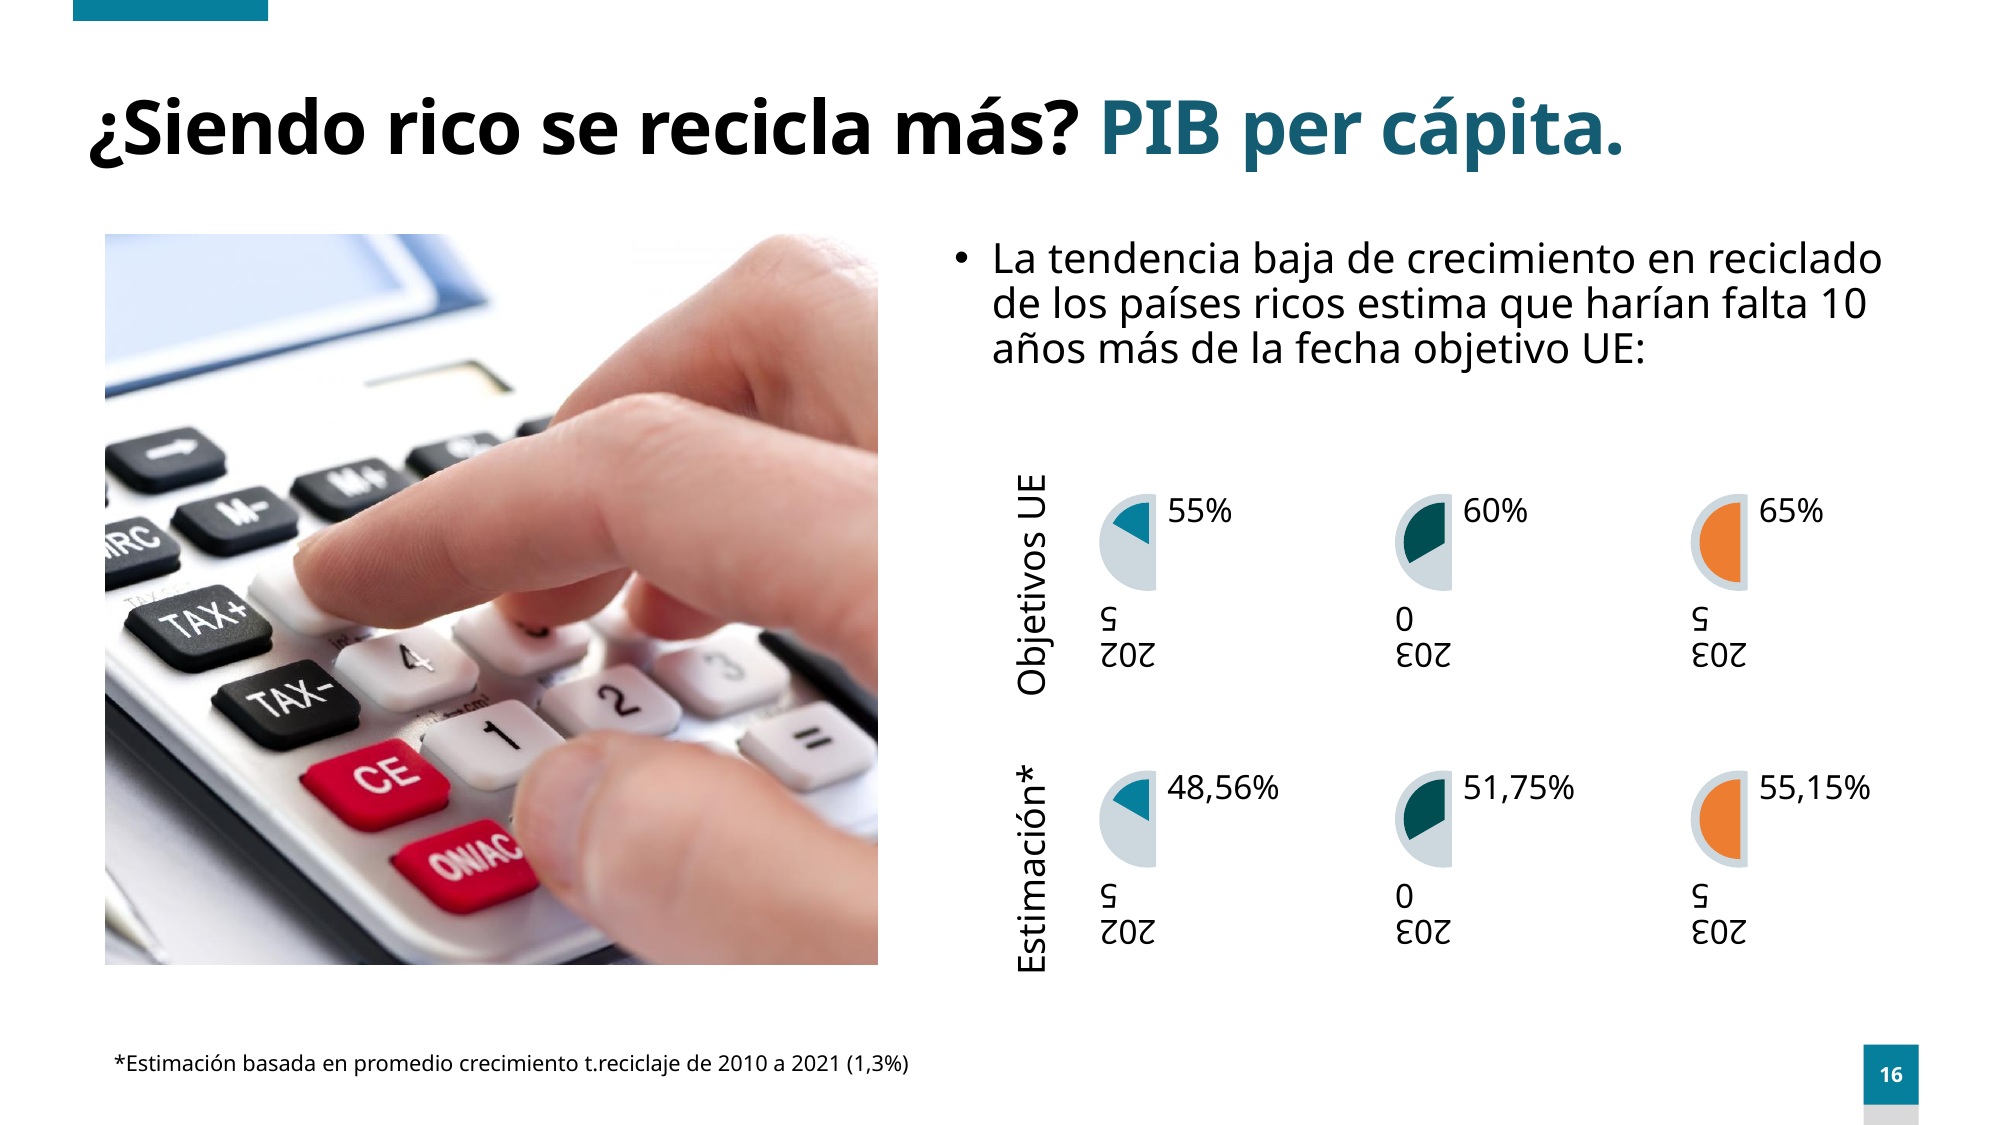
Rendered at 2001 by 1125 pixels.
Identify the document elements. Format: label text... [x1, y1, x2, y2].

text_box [1099, 757, 1953, 1125]
title ¿Siendo rico se recicla más? PIB per cápita. [73, 82, 1907, 179]
text_box Estimación* [999, 719, 1060, 991]
text_box La tendencia baja de crecimiento en reciclado de los países ricos estima que harían falta 10 años más de la fecha objetivo UE: [939, 229, 1953, 425]
text_box Objetivos UE [999, 441, 1060, 713]
text_box *Estimación basada en promedio crecimiento t.reciclaje de 2010 a 2021 (1,3%) [99, 1042, 1099, 1084]
picture [105, 234, 878, 965]
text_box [1099, 480, 1953, 757]
